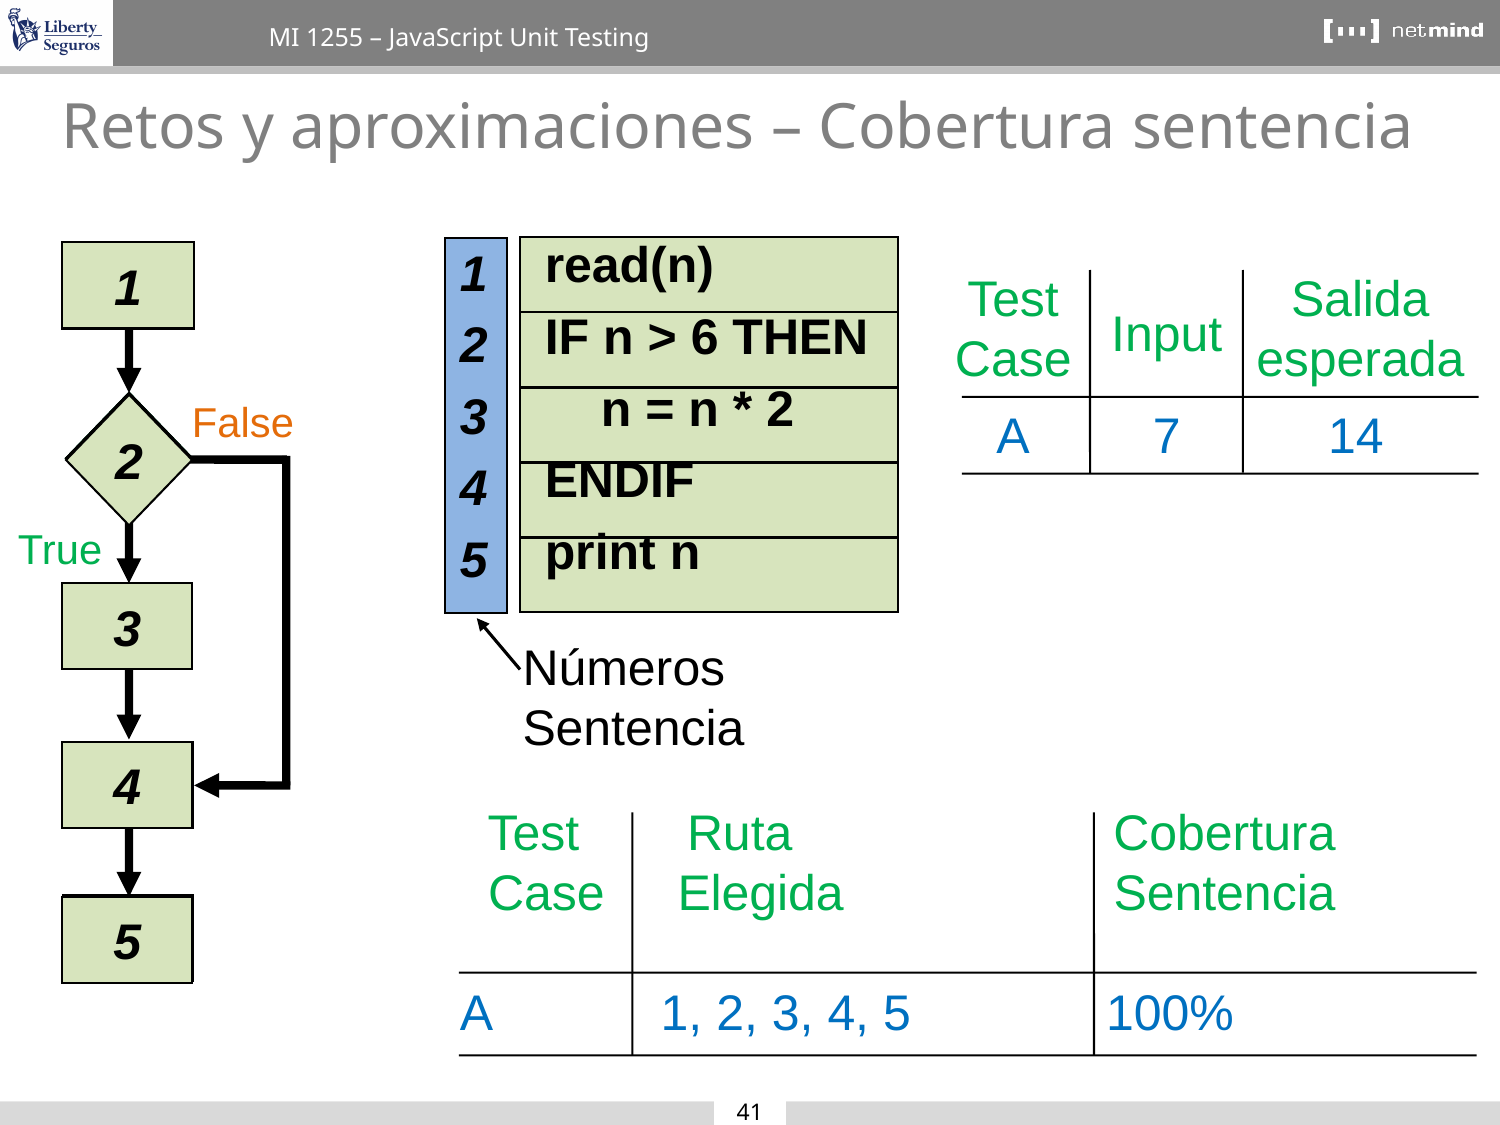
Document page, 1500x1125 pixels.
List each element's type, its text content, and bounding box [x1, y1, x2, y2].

text_box 3 [62, 583, 170, 670]
text_box 2 [66, 394, 170, 526]
text_box 5 [62, 896, 193, 983]
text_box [175, 316, 311, 454]
text_box [122, 329, 136, 392]
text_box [444, 792, 1477, 1056]
list Retos y aproximaciones – Cobertura sentencia [46, 78, 1477, 232]
text_box read(n) IF n > 6 THEN n = n * 2 ENDIF print n [781, 237, 908, 584]
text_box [938, 258, 1482, 474]
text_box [1, 462, 119, 582]
picture [0, 0, 113, 66]
slide_number 41 [714, 1101, 786, 1125]
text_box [175, 461, 291, 786]
text_box [123, 526, 136, 583]
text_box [444, 237, 781, 774]
text_box [785, 584, 899, 613]
picture [1324, 19, 1483, 43]
text_box 4 [62, 741, 193, 828]
text_box 1 [61, 242, 195, 329]
text_box [122, 829, 136, 894]
text_box [122, 670, 136, 740]
